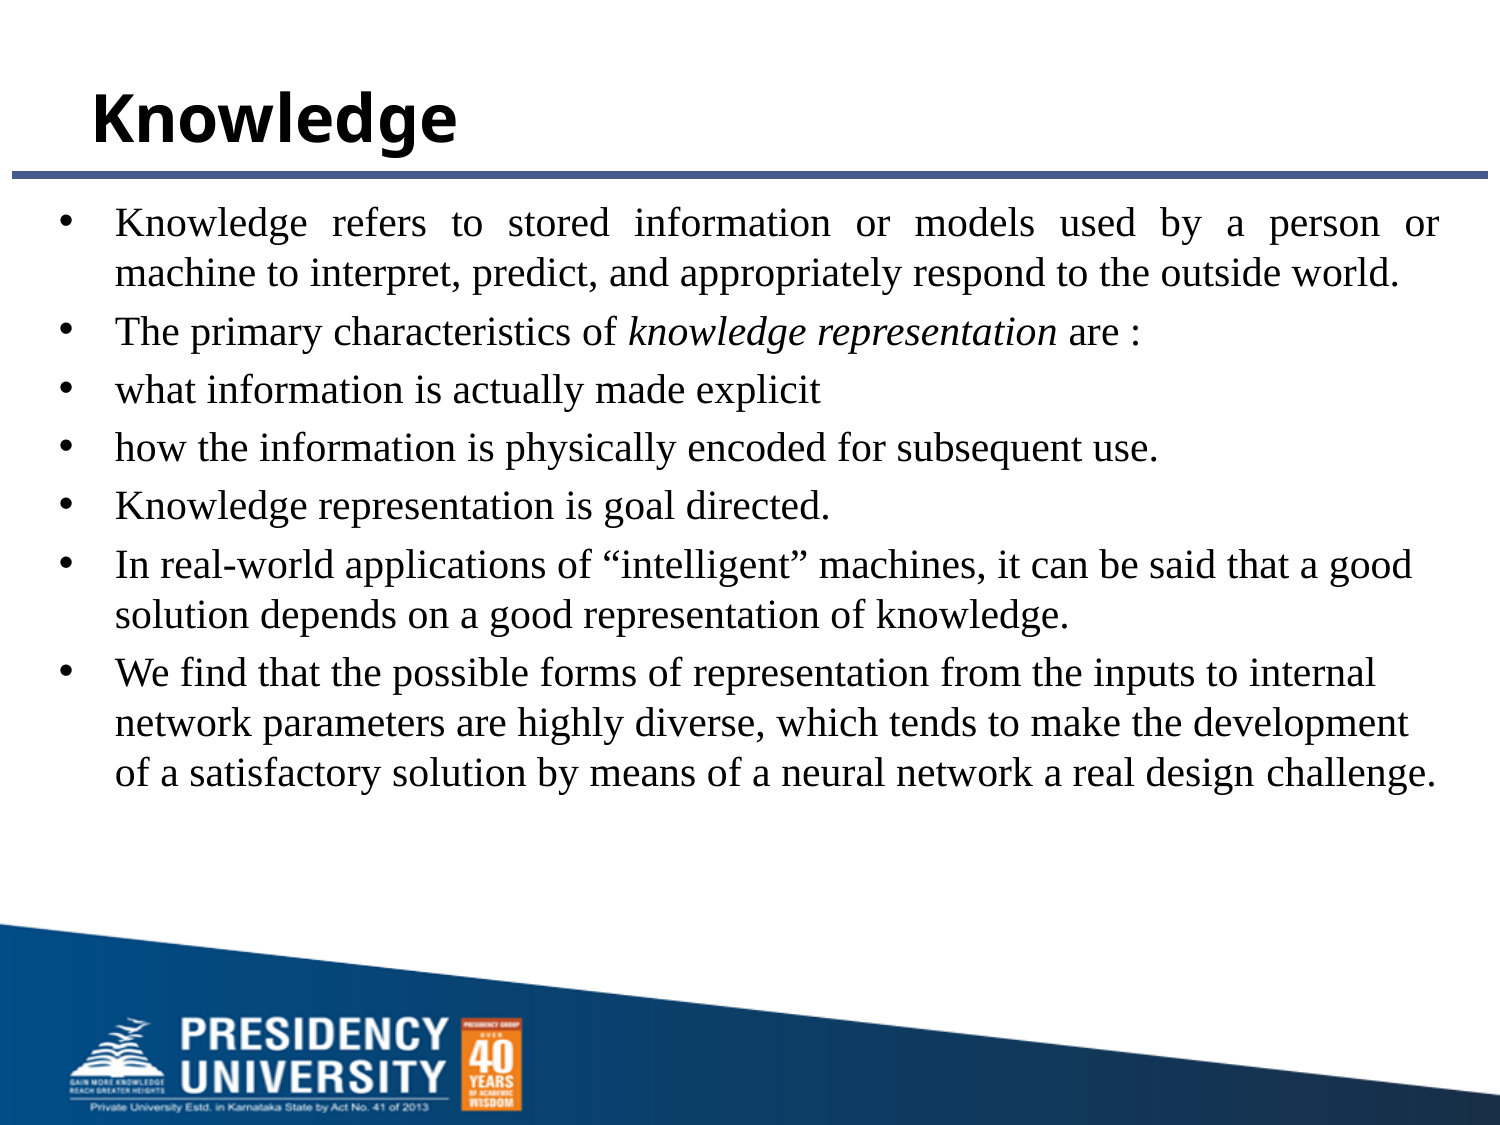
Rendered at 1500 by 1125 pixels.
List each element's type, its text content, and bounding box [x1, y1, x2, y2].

list Knowledge refers to stored information or models used by a person or machine to interpret, predict, and appropriately respond to the outside world. The primary characteristics of knowledge representation are : what information is actually made explicit how the information is physically encoded for subsequent use. Knowledge representation is goal directed. In real-world applications of “intelligent” machines, it can be said that a good solution depends on a good representation of knowledge. We find that the possible forms of representation from the inputs to internal network parameters are highly diverse, which tends to make the development of a satisfactory solution by means of a neural network a real design challenge. [43, 187, 1457, 825]
picture [0, 921, 1500, 1125]
title Knowledge [75, 0, 1349, 164]
